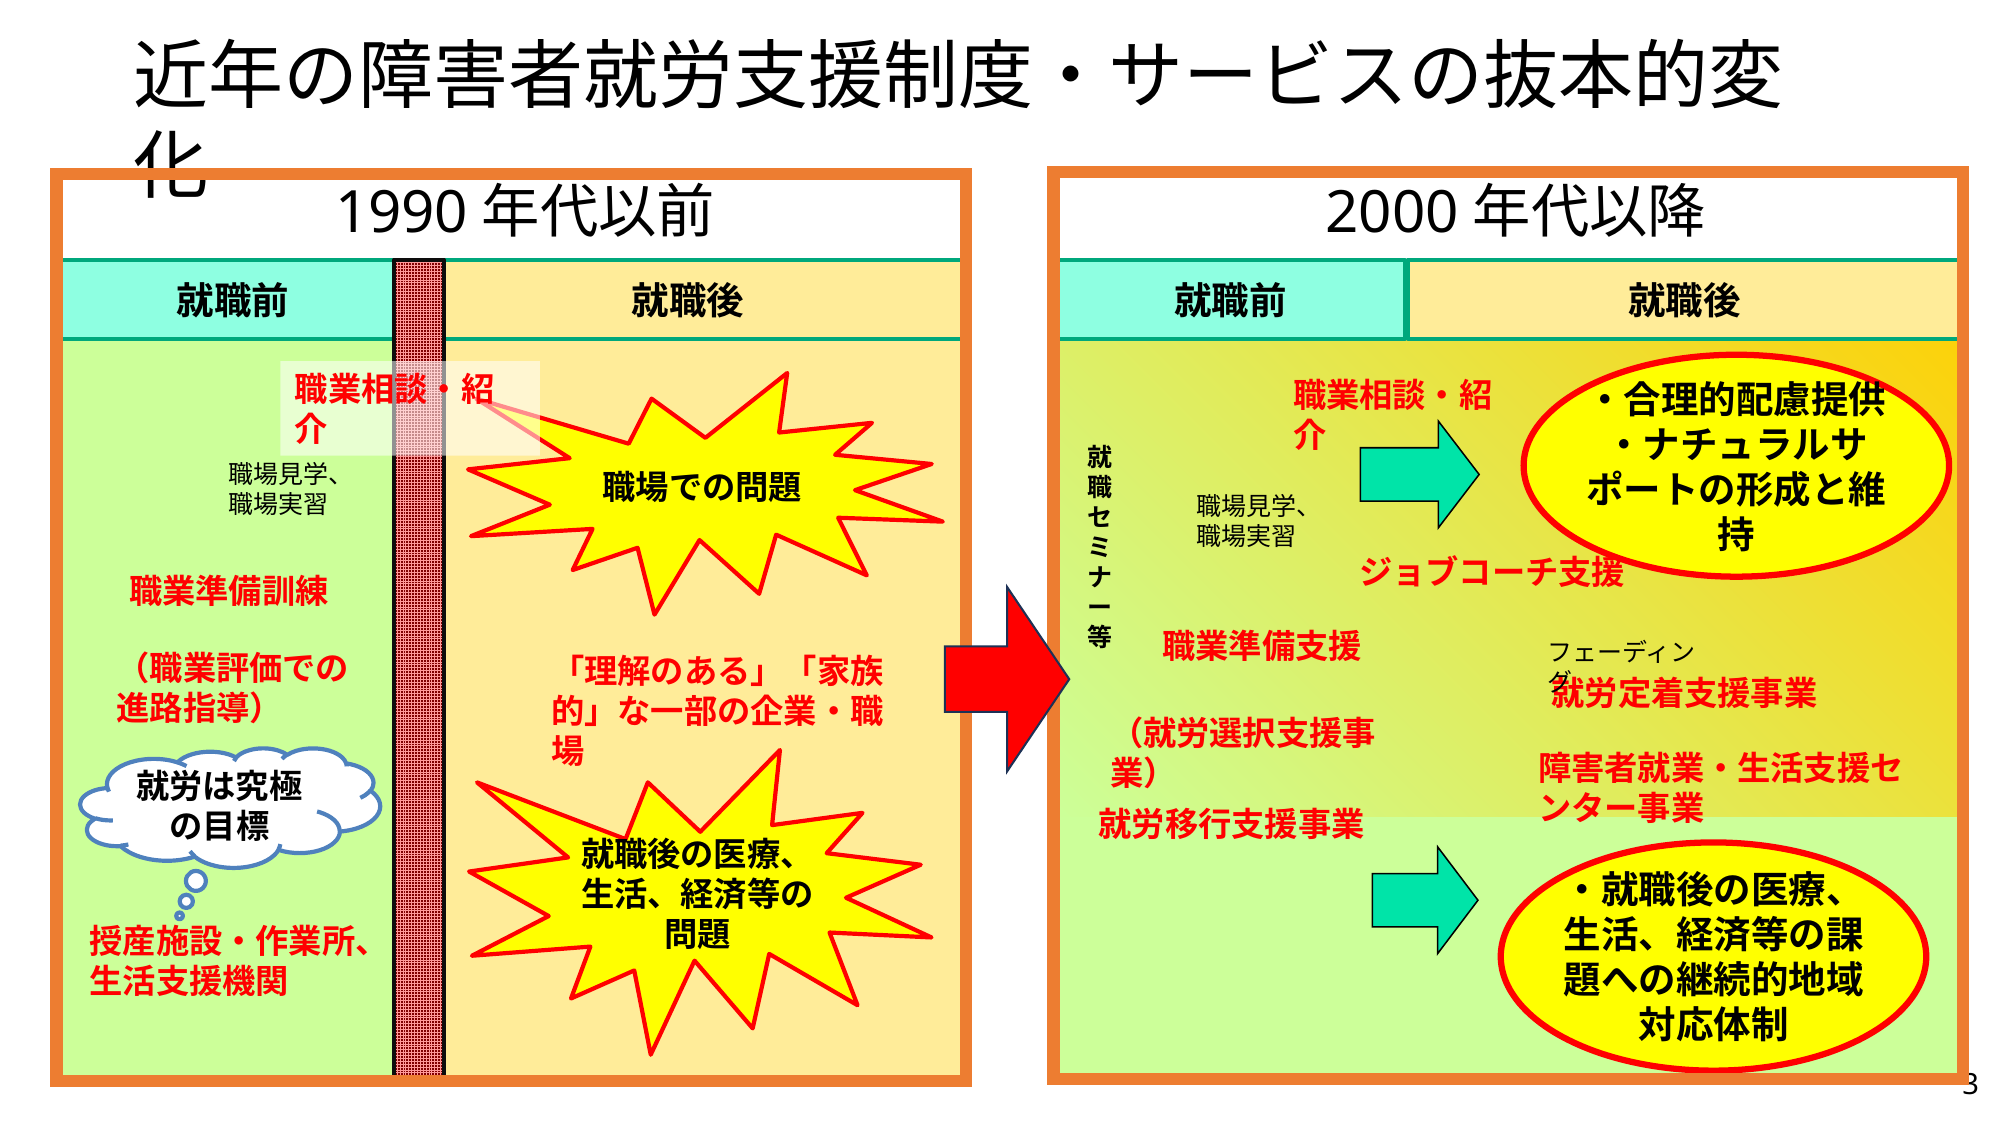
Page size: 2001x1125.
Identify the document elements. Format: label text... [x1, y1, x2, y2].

text_box [966, 583, 1055, 775]
text_box [55, 173, 967, 645]
text_box 2000年代以降 [1311, 167, 1846, 171]
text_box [52, 259, 966, 1082]
text_box 1990年代以前 [320, 167, 776, 173]
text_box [1055, 259, 1962, 1082]
text_box 近年の障害者就労支援制度・サービスの抜本的変化 [113, 14, 1864, 132]
slide_number 3 [1914, 1055, 1995, 1116]
text_box [1052, 171, 1964, 1080]
